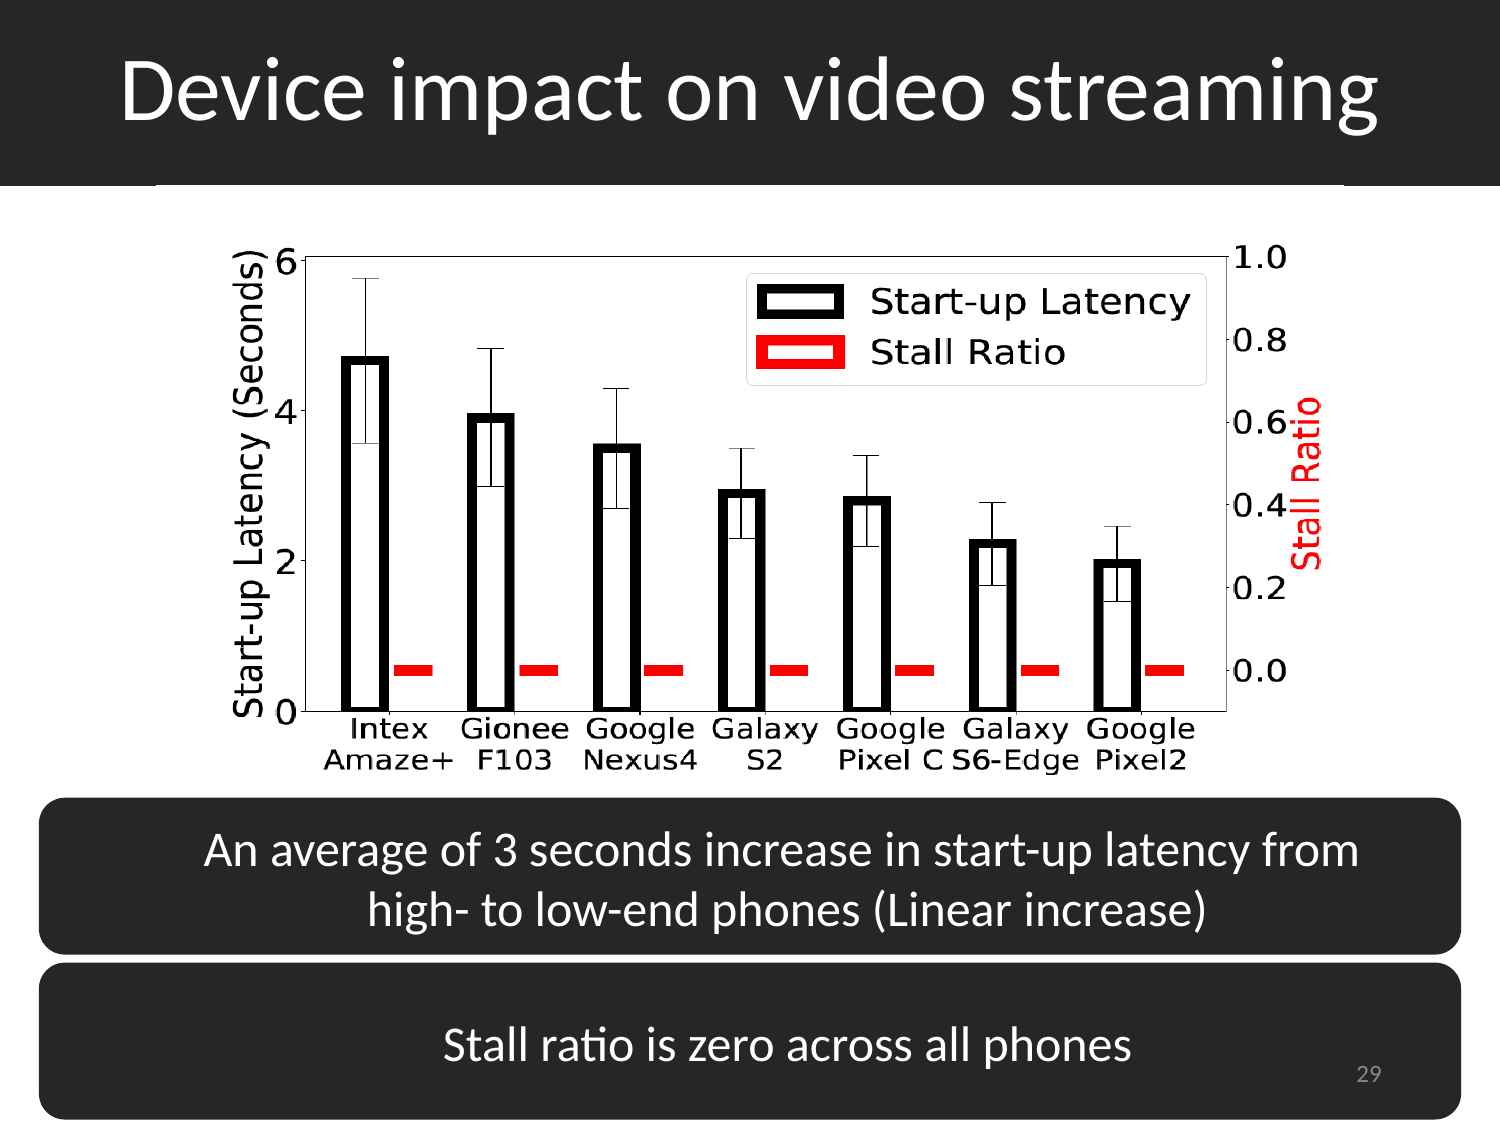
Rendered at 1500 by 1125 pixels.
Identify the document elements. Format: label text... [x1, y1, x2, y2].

text_box Stall ratio is zero across all phones [38, 962, 1462, 1120]
title Device impact on video streaming [0, 0, 1500, 186]
picture [155, 185, 1345, 776]
slide_number ‹#› [1059, 1042, 1397, 1103]
text_box An average of 3 seconds increase in start-up latency from high- to low-end phones (Linear increase) [38, 797, 1462, 955]
